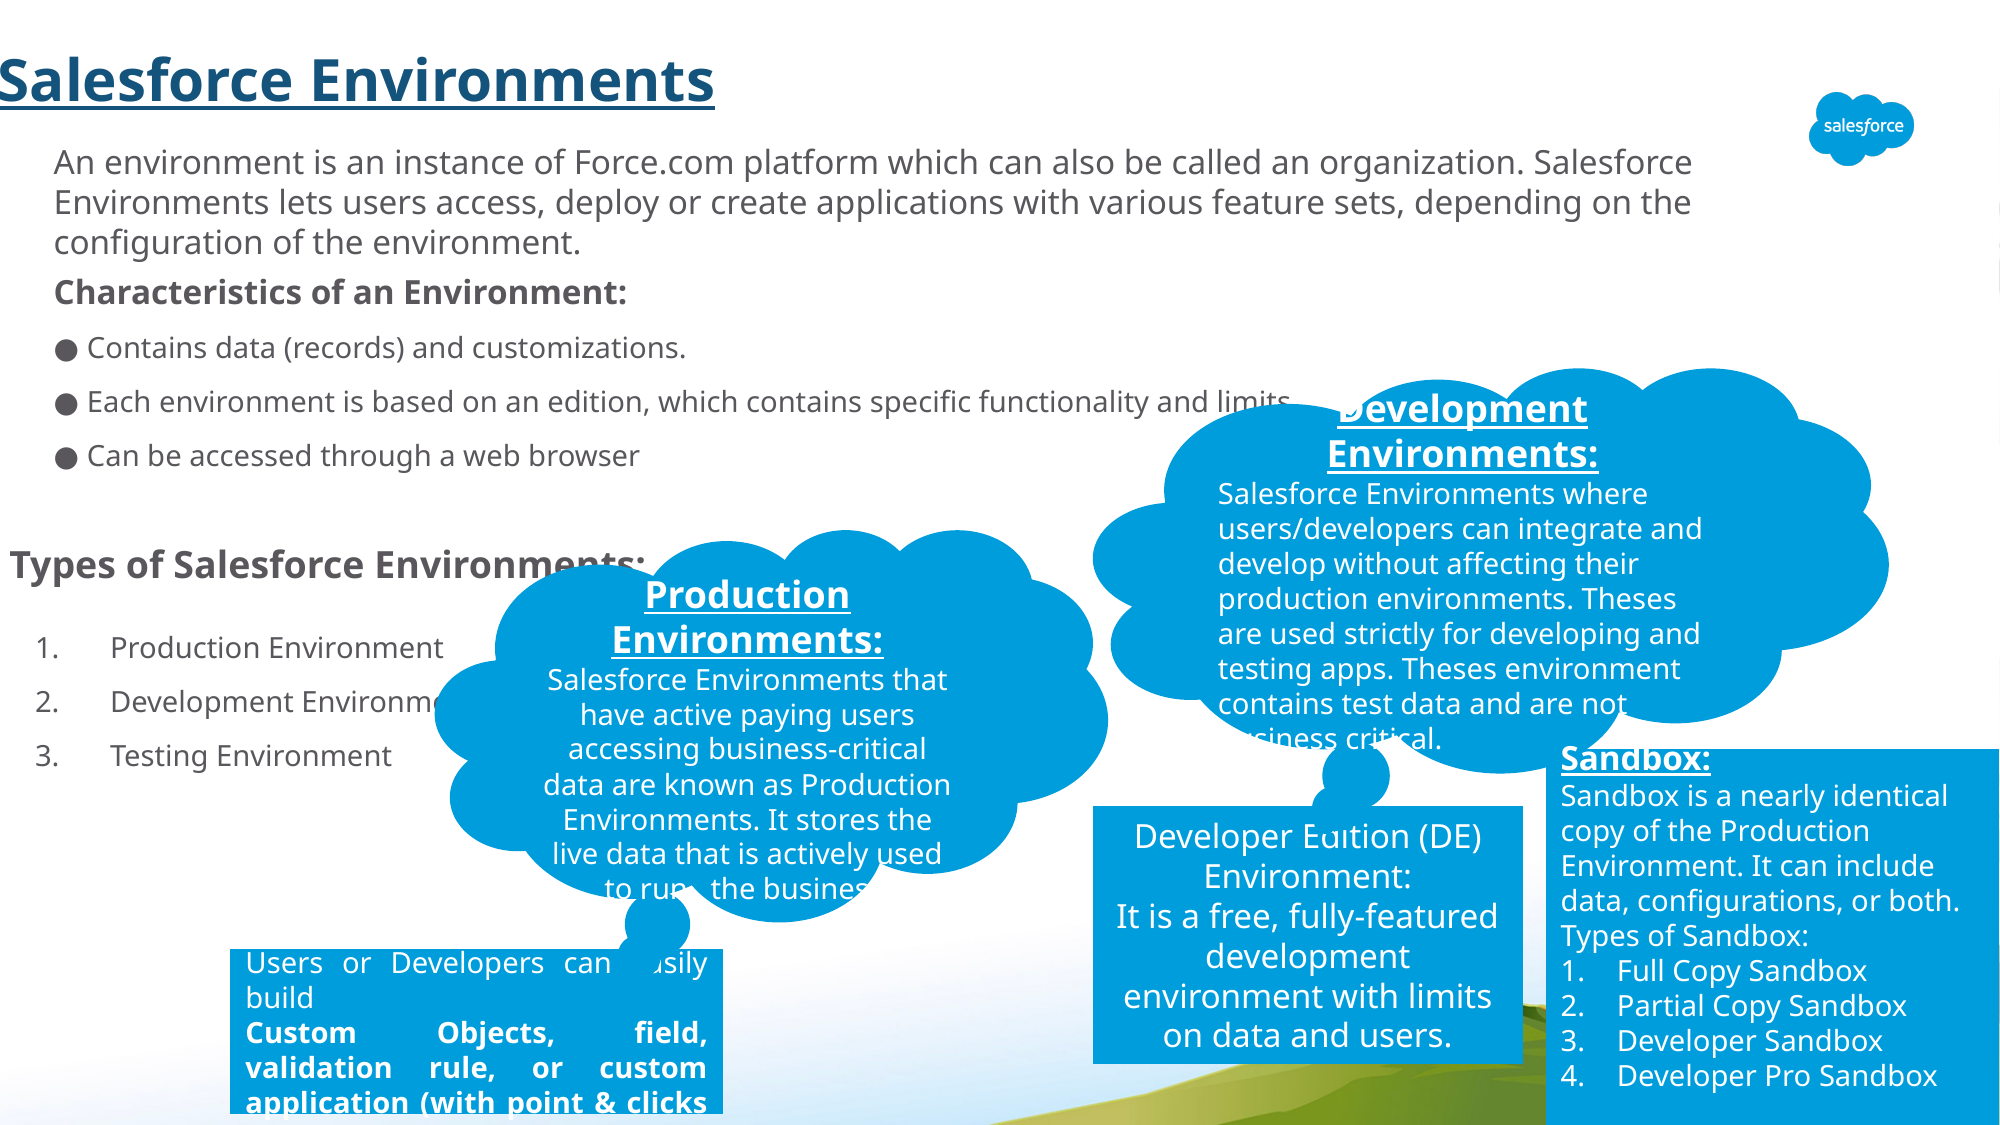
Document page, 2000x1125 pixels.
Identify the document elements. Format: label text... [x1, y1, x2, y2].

text_box Types of Salesforce Environments: [0, 533, 662, 594]
text_box Characteristics of an Environment: ● Contains data (records) and customizations. ● Each environment is based on an edition, which contains specific functionality and limits. ● Can be accessed through a web browser [39, 263, 1747, 480]
text_box An environment is an instance of Force.com platform which can also be called an organization. Salesforce Environments lets users access, deploy or create applications with various feature sets, depending on the configuration of the environment. [39, 134, 1747, 263]
text_box Development Environments: Salesforce Environments where users/developers can integrate and develop without affecting their production environments. Theses are used strictly for developing and testing apps. Theses environment contains test data and are not business critical. [1091, 367, 1890, 835]
text_box Salesforce Environments [0, 35, 731, 121]
text_box Production Environment Development Environment Testing Environment [20, 622, 493, 780]
text_box Production Environments: Salesforce Environments that have active paying users accessing business-critical data are known as Production Environments. It stores the live data that is actively used to run the business. [433, 529, 1109, 982]
text_box Developer Edition (DE) Environment: It is a free, fully-featured development environment with limits on data and users. [1093, 805, 1524, 1065]
text_box In Production Environment Users or Developers can easily build Custom Objects, field, validation rule, or custom application (with point & clicks only) but no Apex codes [230, 948, 724, 1115]
picture [0, 0, 2000, 1125]
text_box Sandbox: Sandbox is a nearly identical copy of the Production Environment. It can include data, configurations, or both. Types of Sandbox: Full Copy Sandbox Partial Copy Sandbox Developer Sandbox Developer Pro Sandbox [1545, 748, 2000, 1125]
